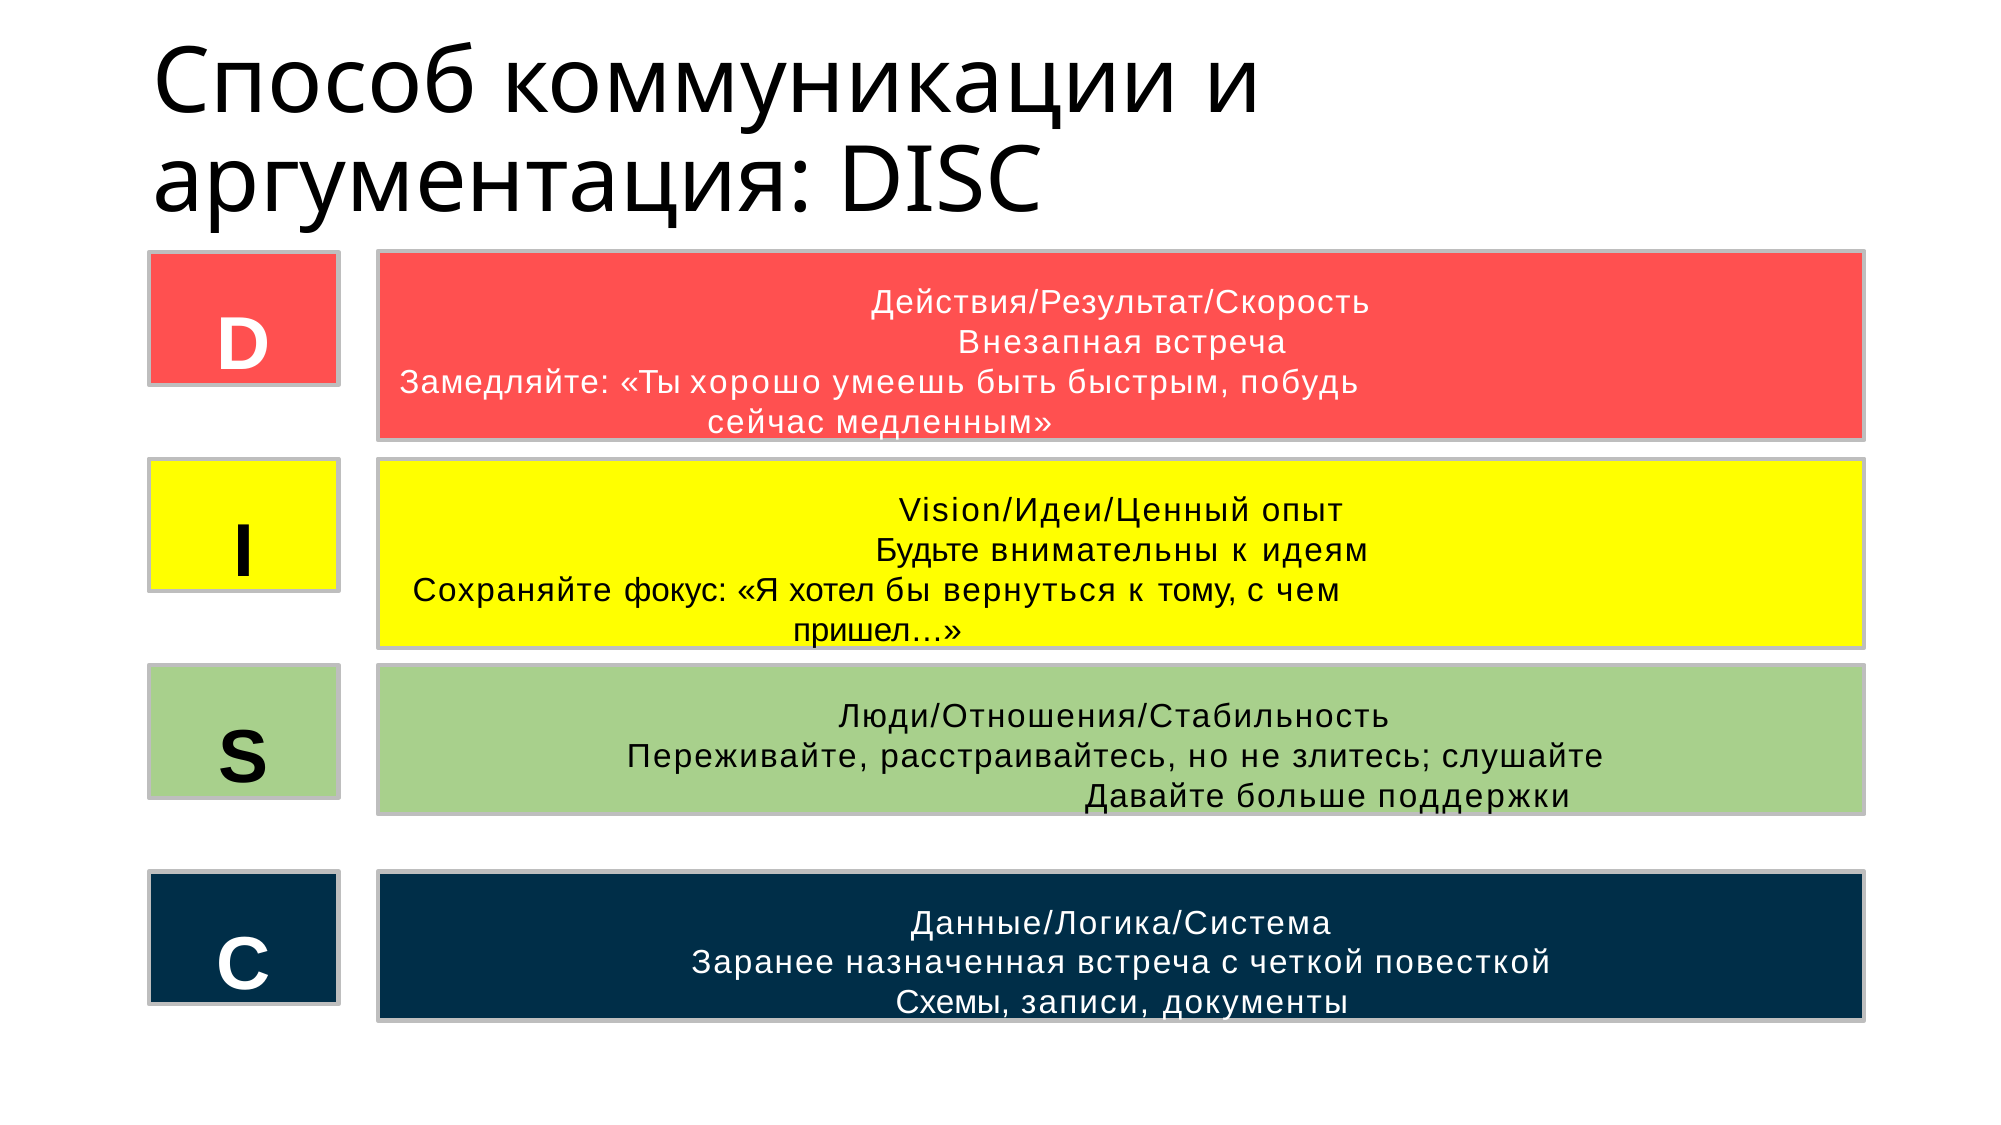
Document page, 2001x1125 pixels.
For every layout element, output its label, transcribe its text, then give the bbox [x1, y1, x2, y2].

text_box Vision/Идеи/Ценный опыт Будьте внимательны к идеям Сохраняйте фокус: «Я хотел бы вернуться к тому, с чем пришел…» [377, 458, 1865, 648]
text_box D [148, 252, 339, 385]
title Способ коммуникации и аргументация: DISC [137, 59, 1907, 205]
text_box Данные/Логика/Система Заранее назначенная встреча с четкой повесткой Схемы, записи, документы [377, 871, 1865, 1021]
text_box S [148, 665, 339, 798]
text_box I [148, 458, 339, 592]
text_box C [148, 871, 339, 1005]
text_box Действия/Результат/Скорость Внезапная встреча Замедляйте: «Ты хорошо умеешь быть быстрым, побудь сейчас медленным» [377, 251, 1865, 441]
text_box Люди/Отношения/Стабильность Переживайте, расстраивайтесь, но не злитесь; слушайте Давайте больше поддержки [377, 665, 1865, 815]
